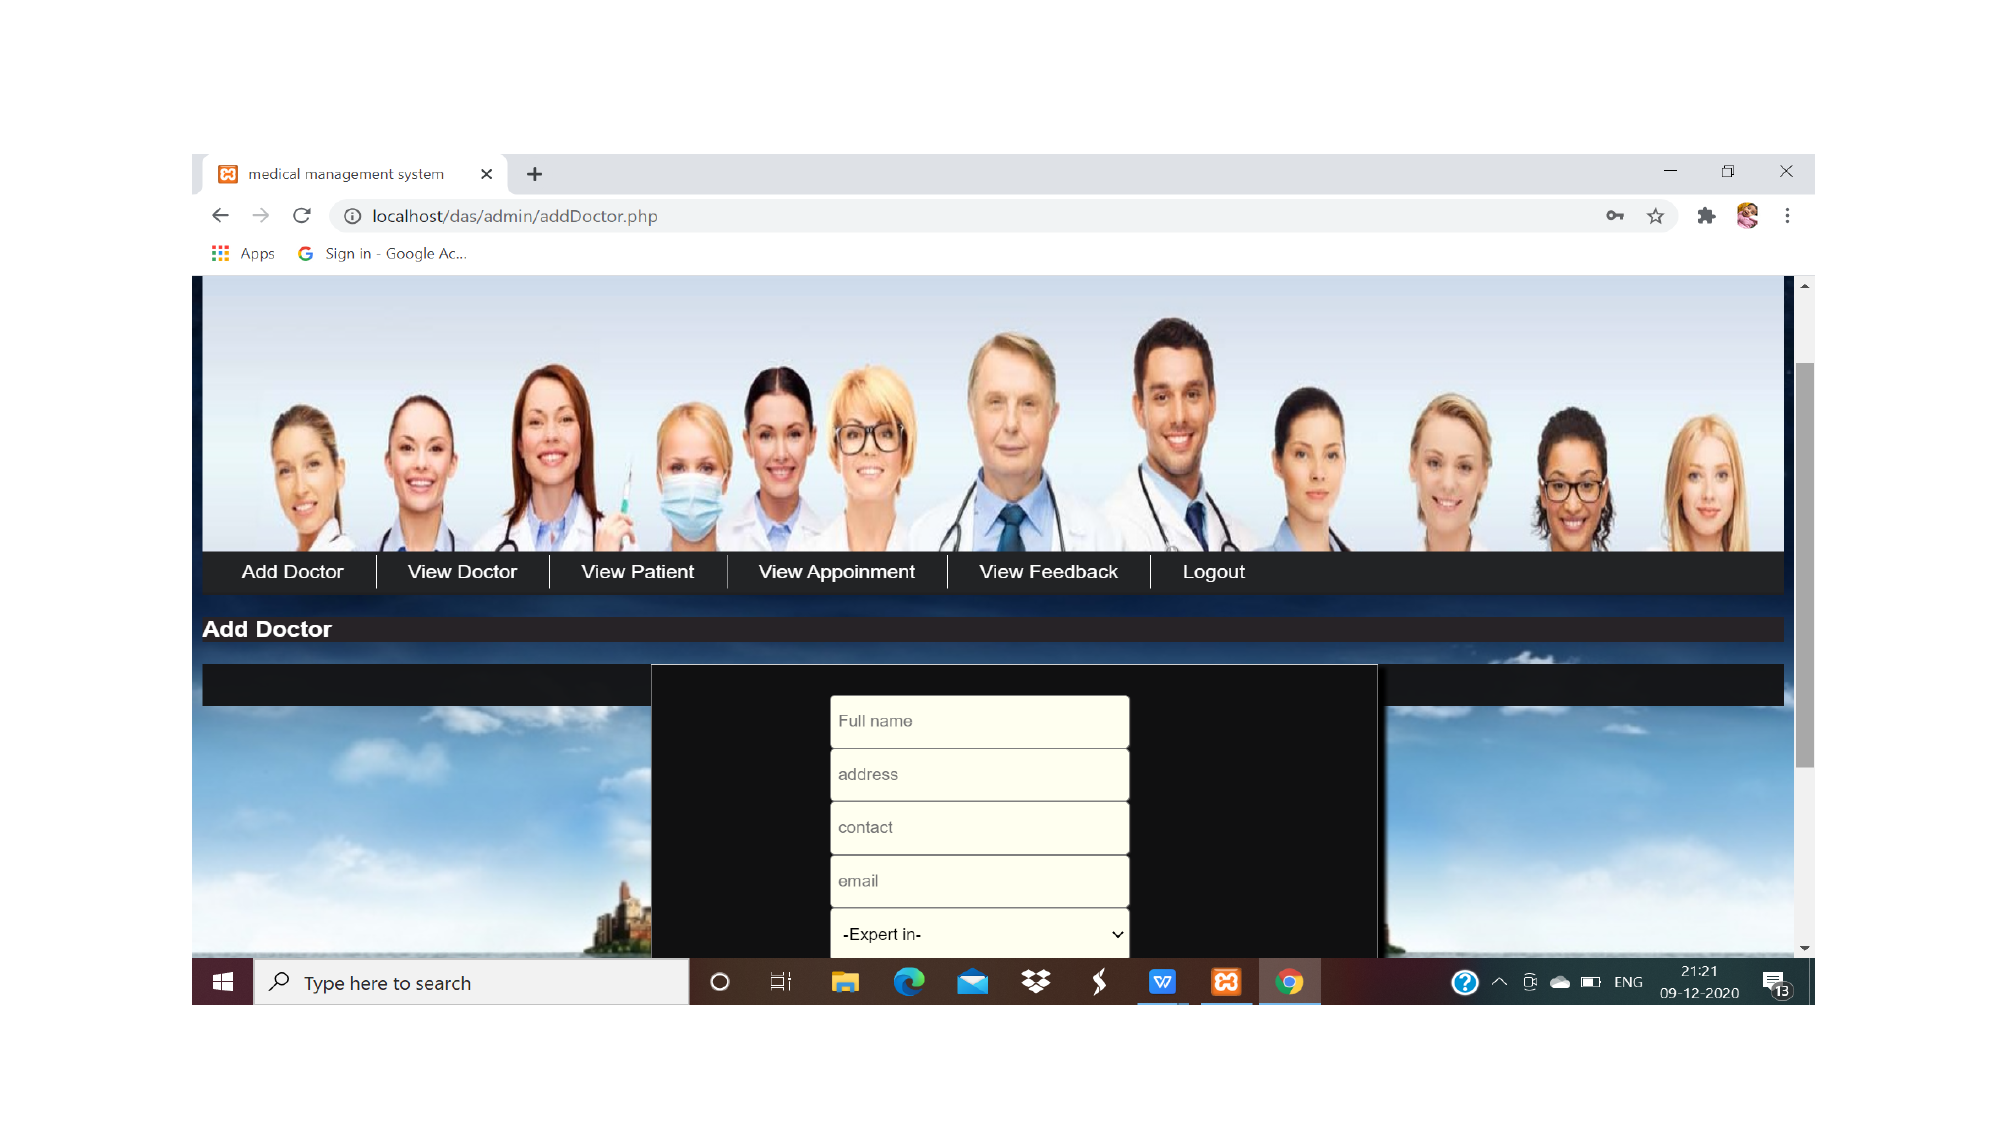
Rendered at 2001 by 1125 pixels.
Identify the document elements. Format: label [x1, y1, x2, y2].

list [192, 154, 1815, 1005]
